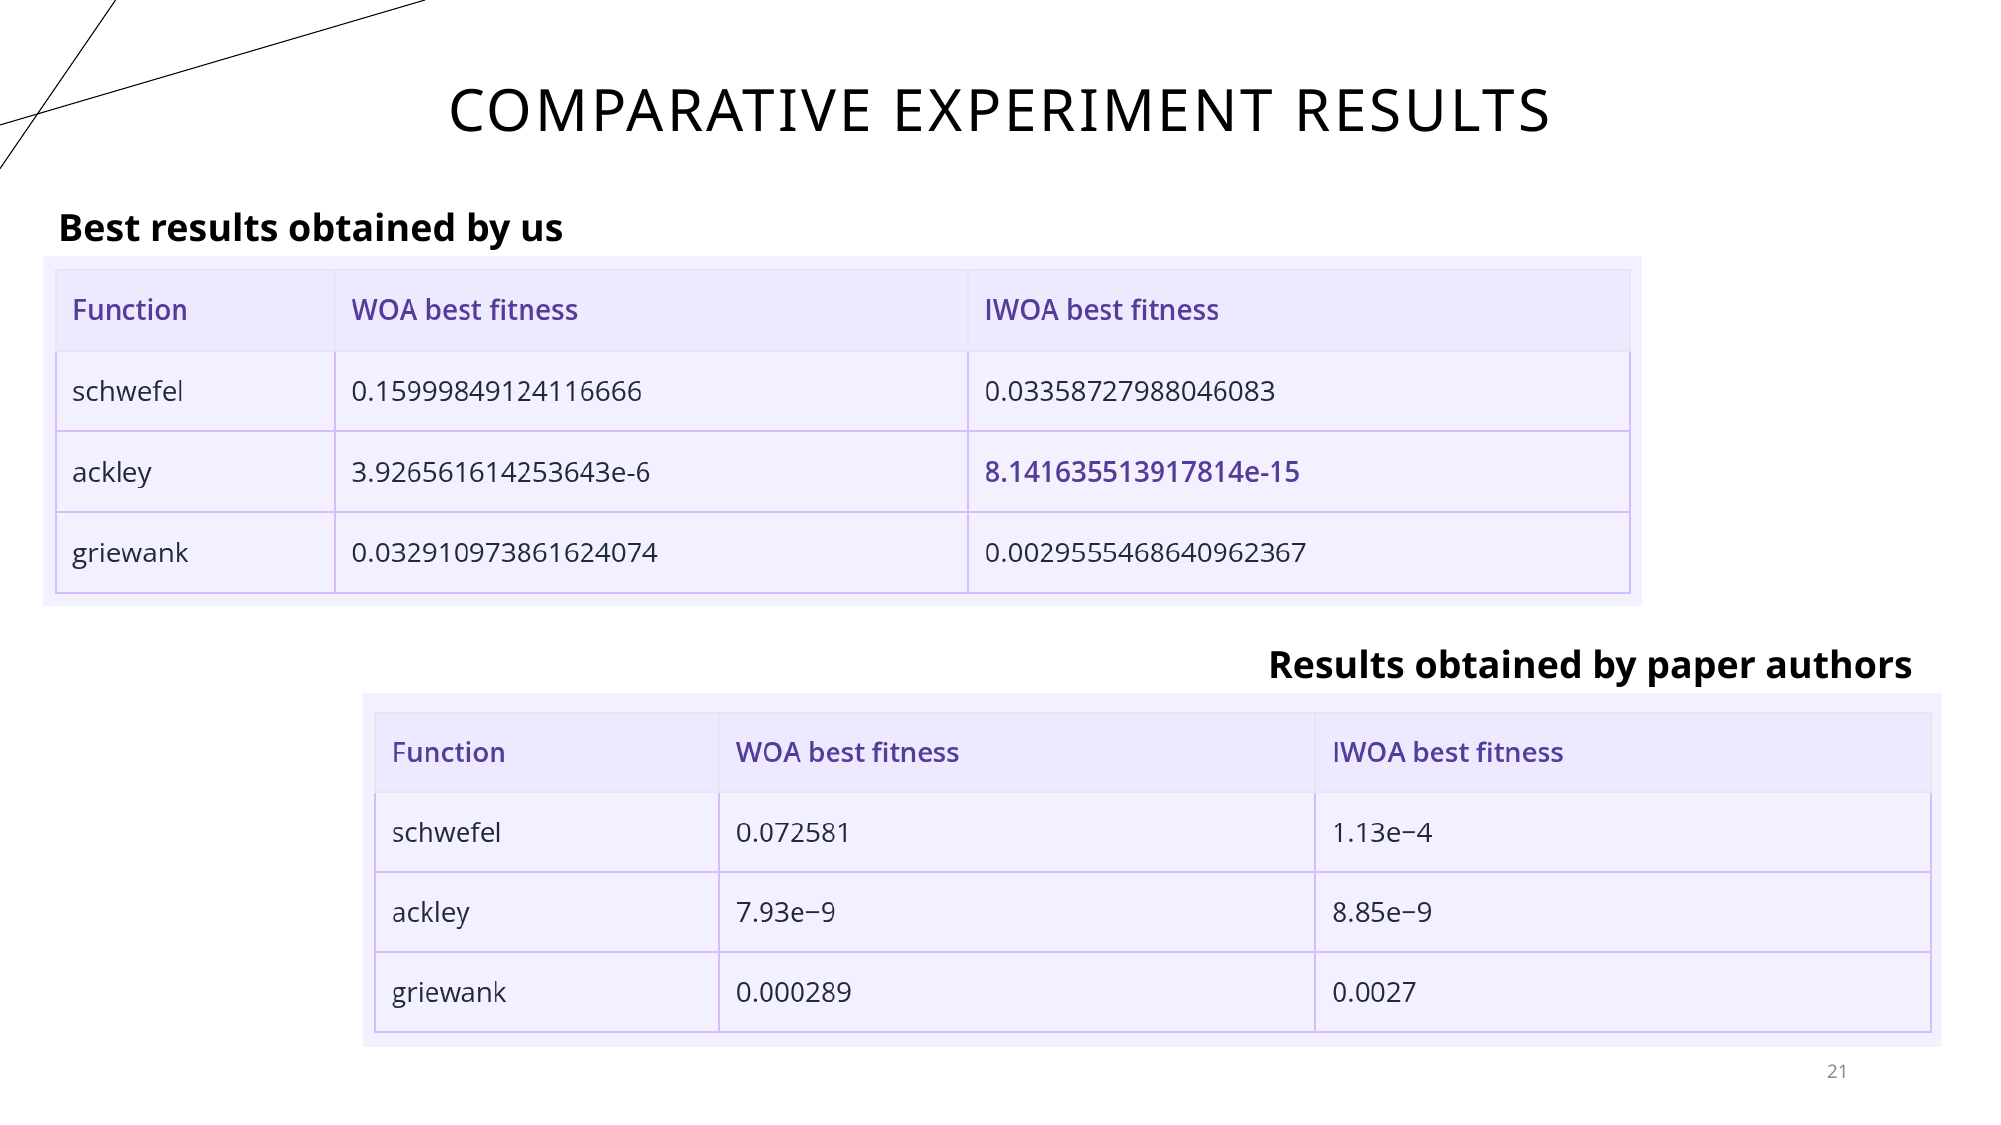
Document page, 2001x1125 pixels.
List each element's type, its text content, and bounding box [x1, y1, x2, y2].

picture [362, 693, 1942, 1047]
title COMPARATIVE EXPERIMENT RESULTS [137, 57, 1863, 152]
text_box Results obtained by paper authors [362, 633, 1929, 693]
slide_number 21 [1701, 1047, 1864, 1103]
text_box Best results obtained by us [43, 196, 1044, 256]
picture [43, 256, 1642, 606]
